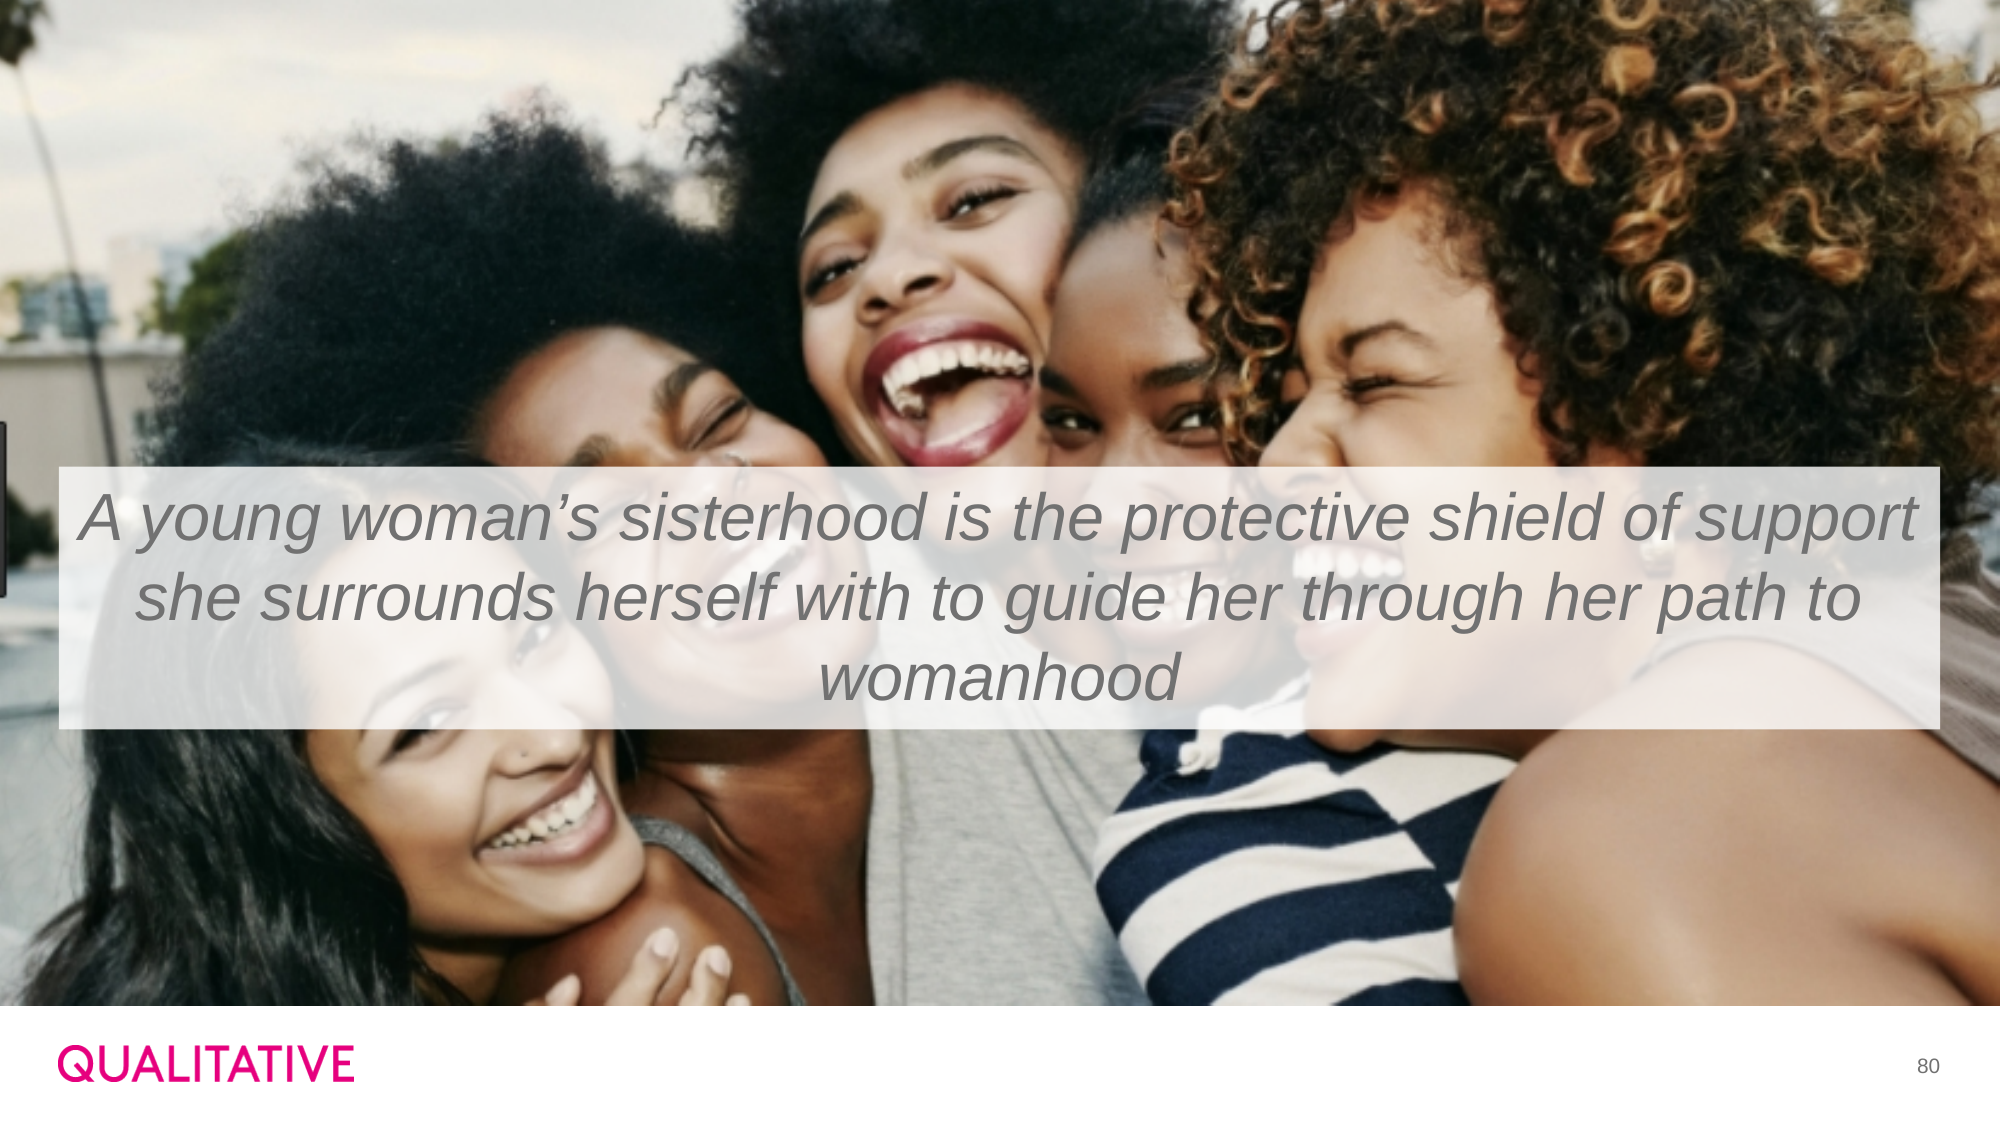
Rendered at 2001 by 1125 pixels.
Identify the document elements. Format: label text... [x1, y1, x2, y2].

picture [58, 1045, 354, 1082]
slide_number 80 [1780, 1048, 1941, 1082]
picture [0, 0, 2000, 1006]
